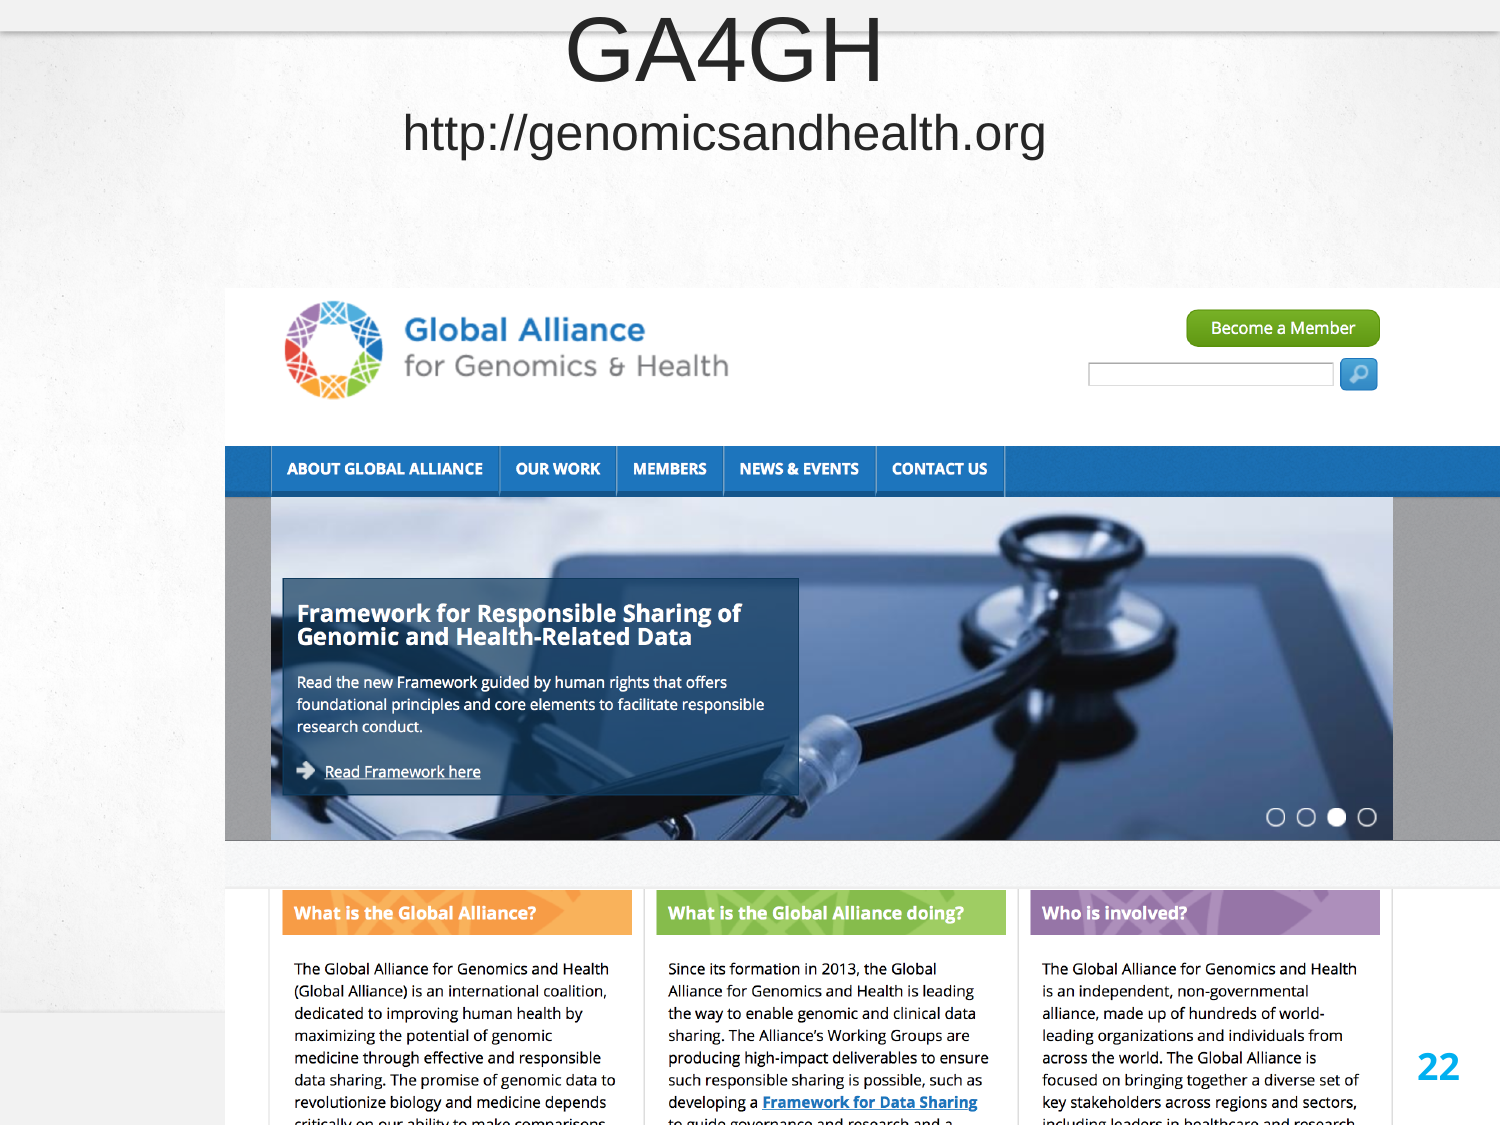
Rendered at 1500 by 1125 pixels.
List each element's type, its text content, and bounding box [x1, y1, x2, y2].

title GA4GH http://genomicsandhealth.org [50, 24, 1400, 126]
picture [0, 32, 1500, 1125]
